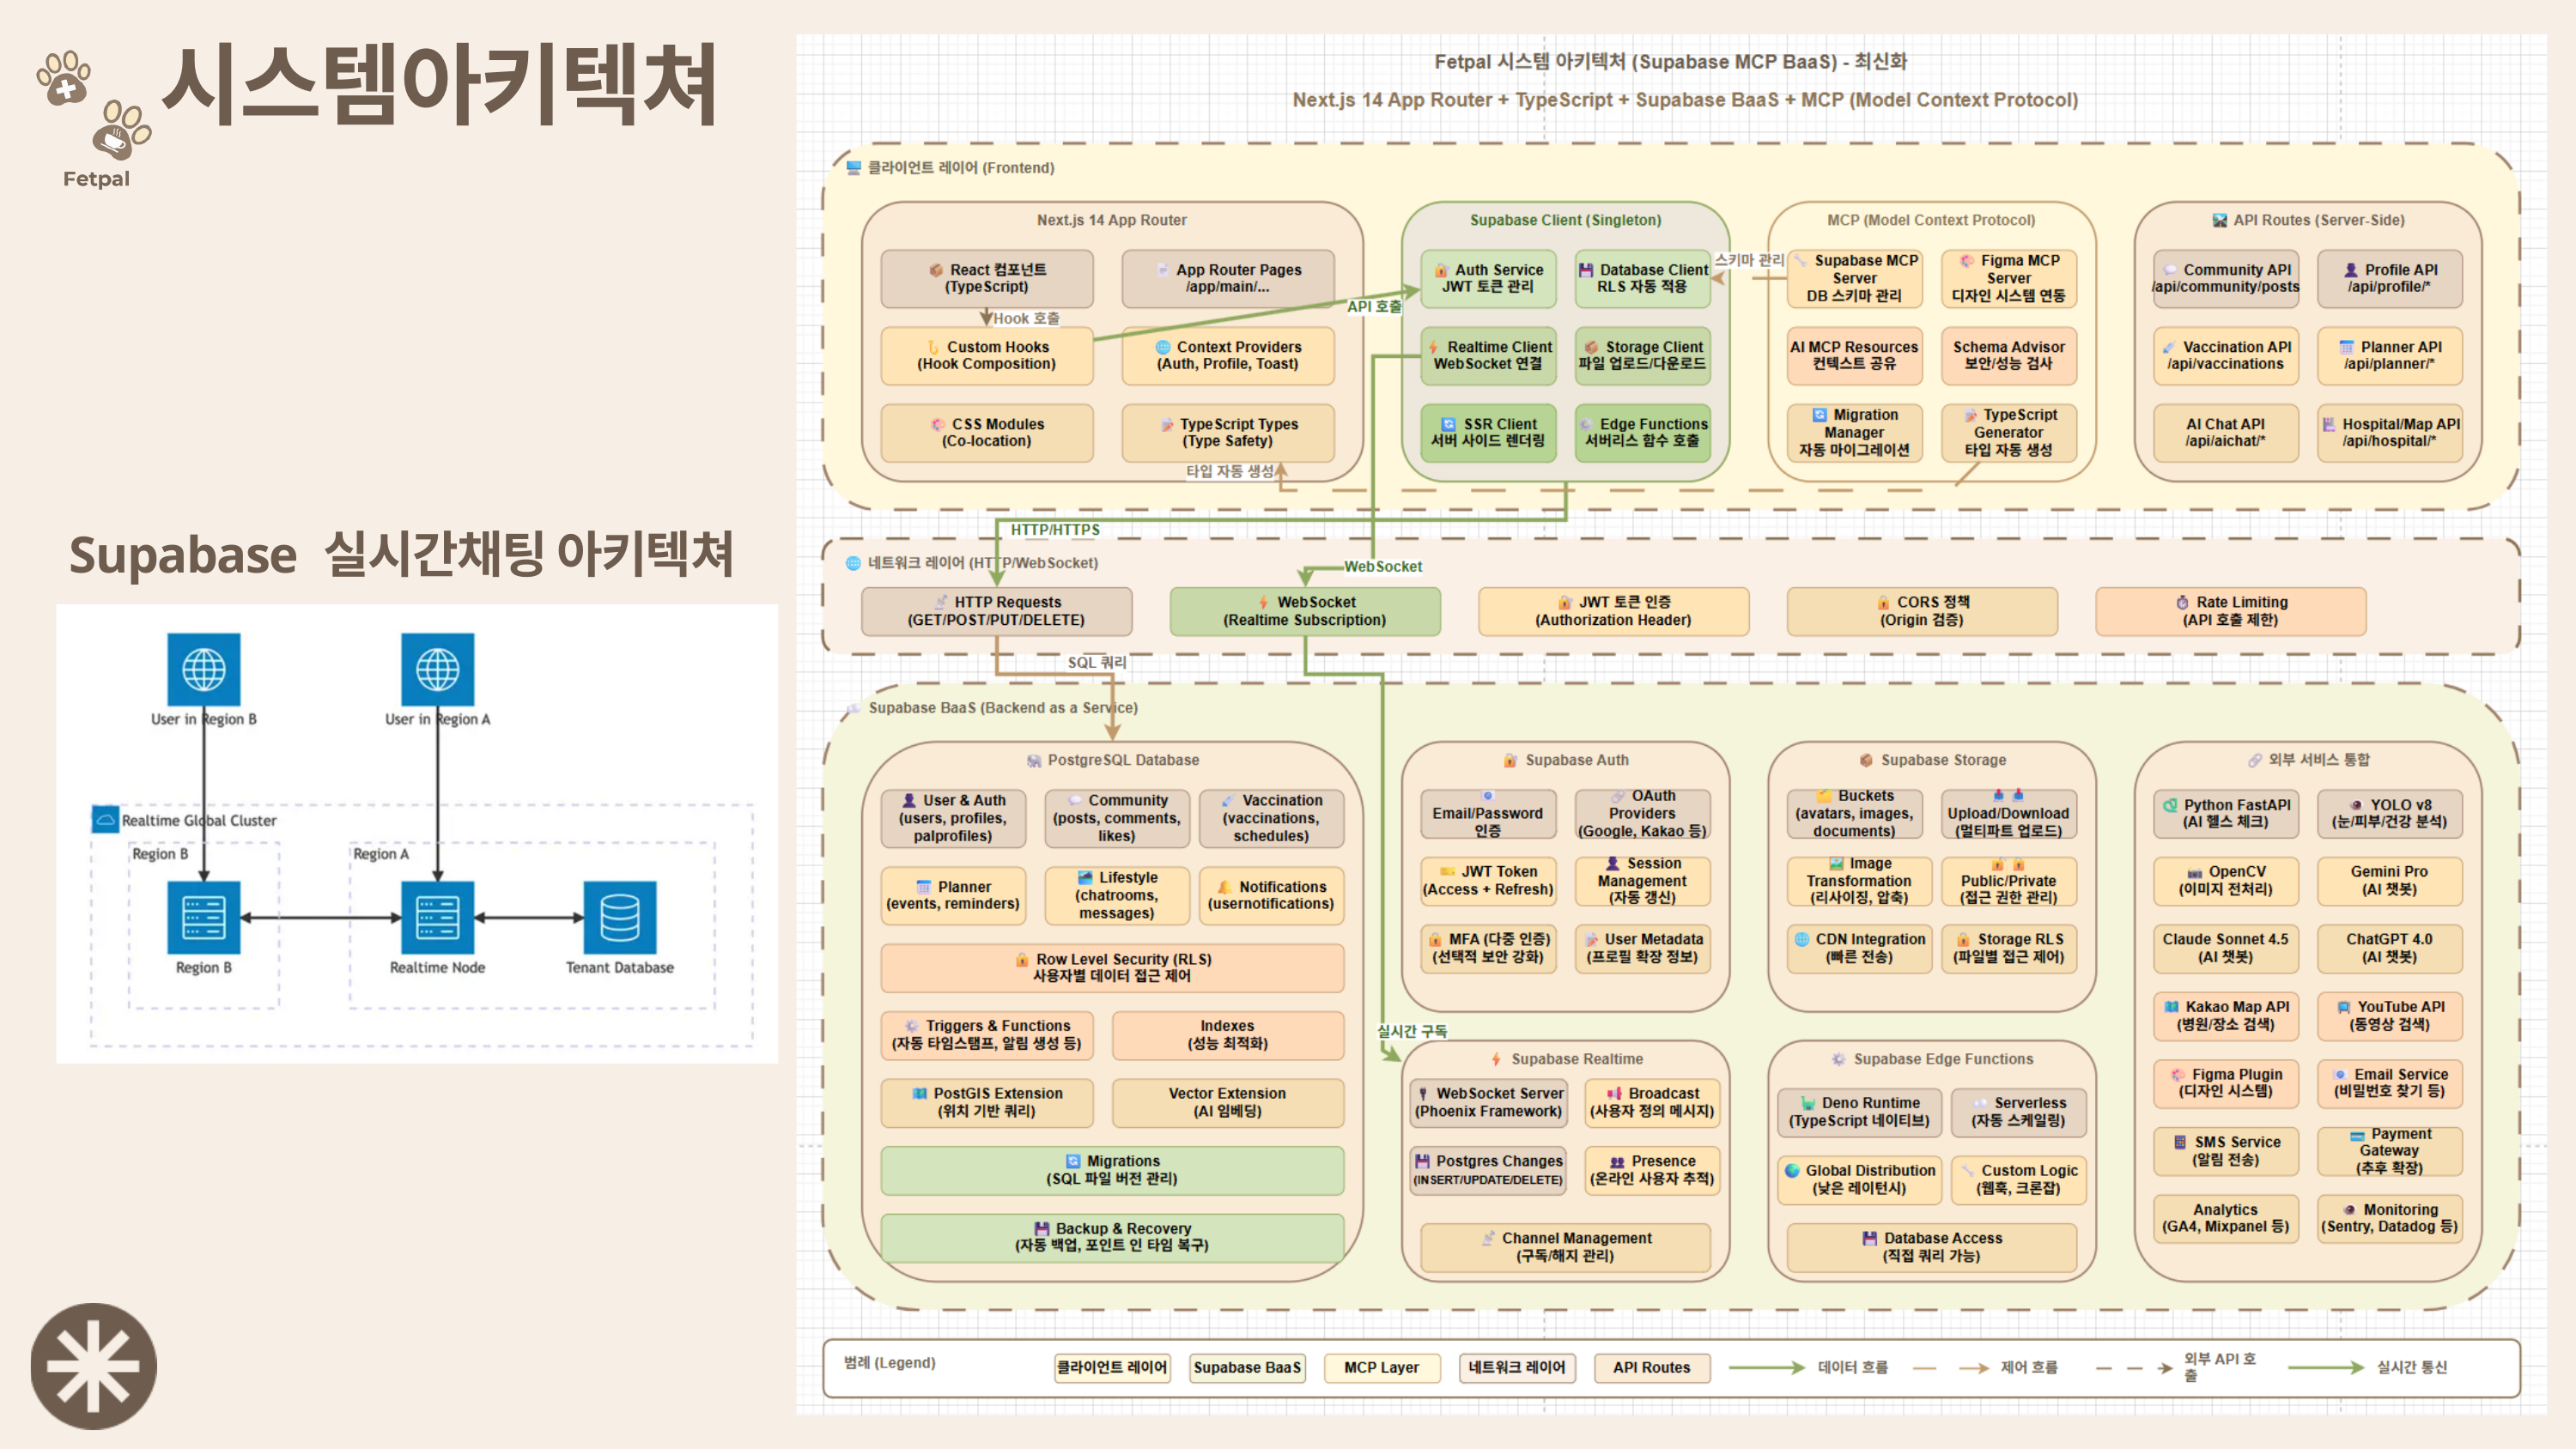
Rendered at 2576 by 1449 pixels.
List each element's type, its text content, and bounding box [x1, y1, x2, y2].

text_box [796, 34, 2548, 1416]
text_box [30, 39, 160, 192]
text_box Supabase 실시간채팅 아키텍쳐 [69, 527, 766, 583]
text_box [56, 604, 779, 1064]
text_box [30, 1303, 157, 1430]
text_box 시스템아키텍쳐 [159, 37, 878, 136]
